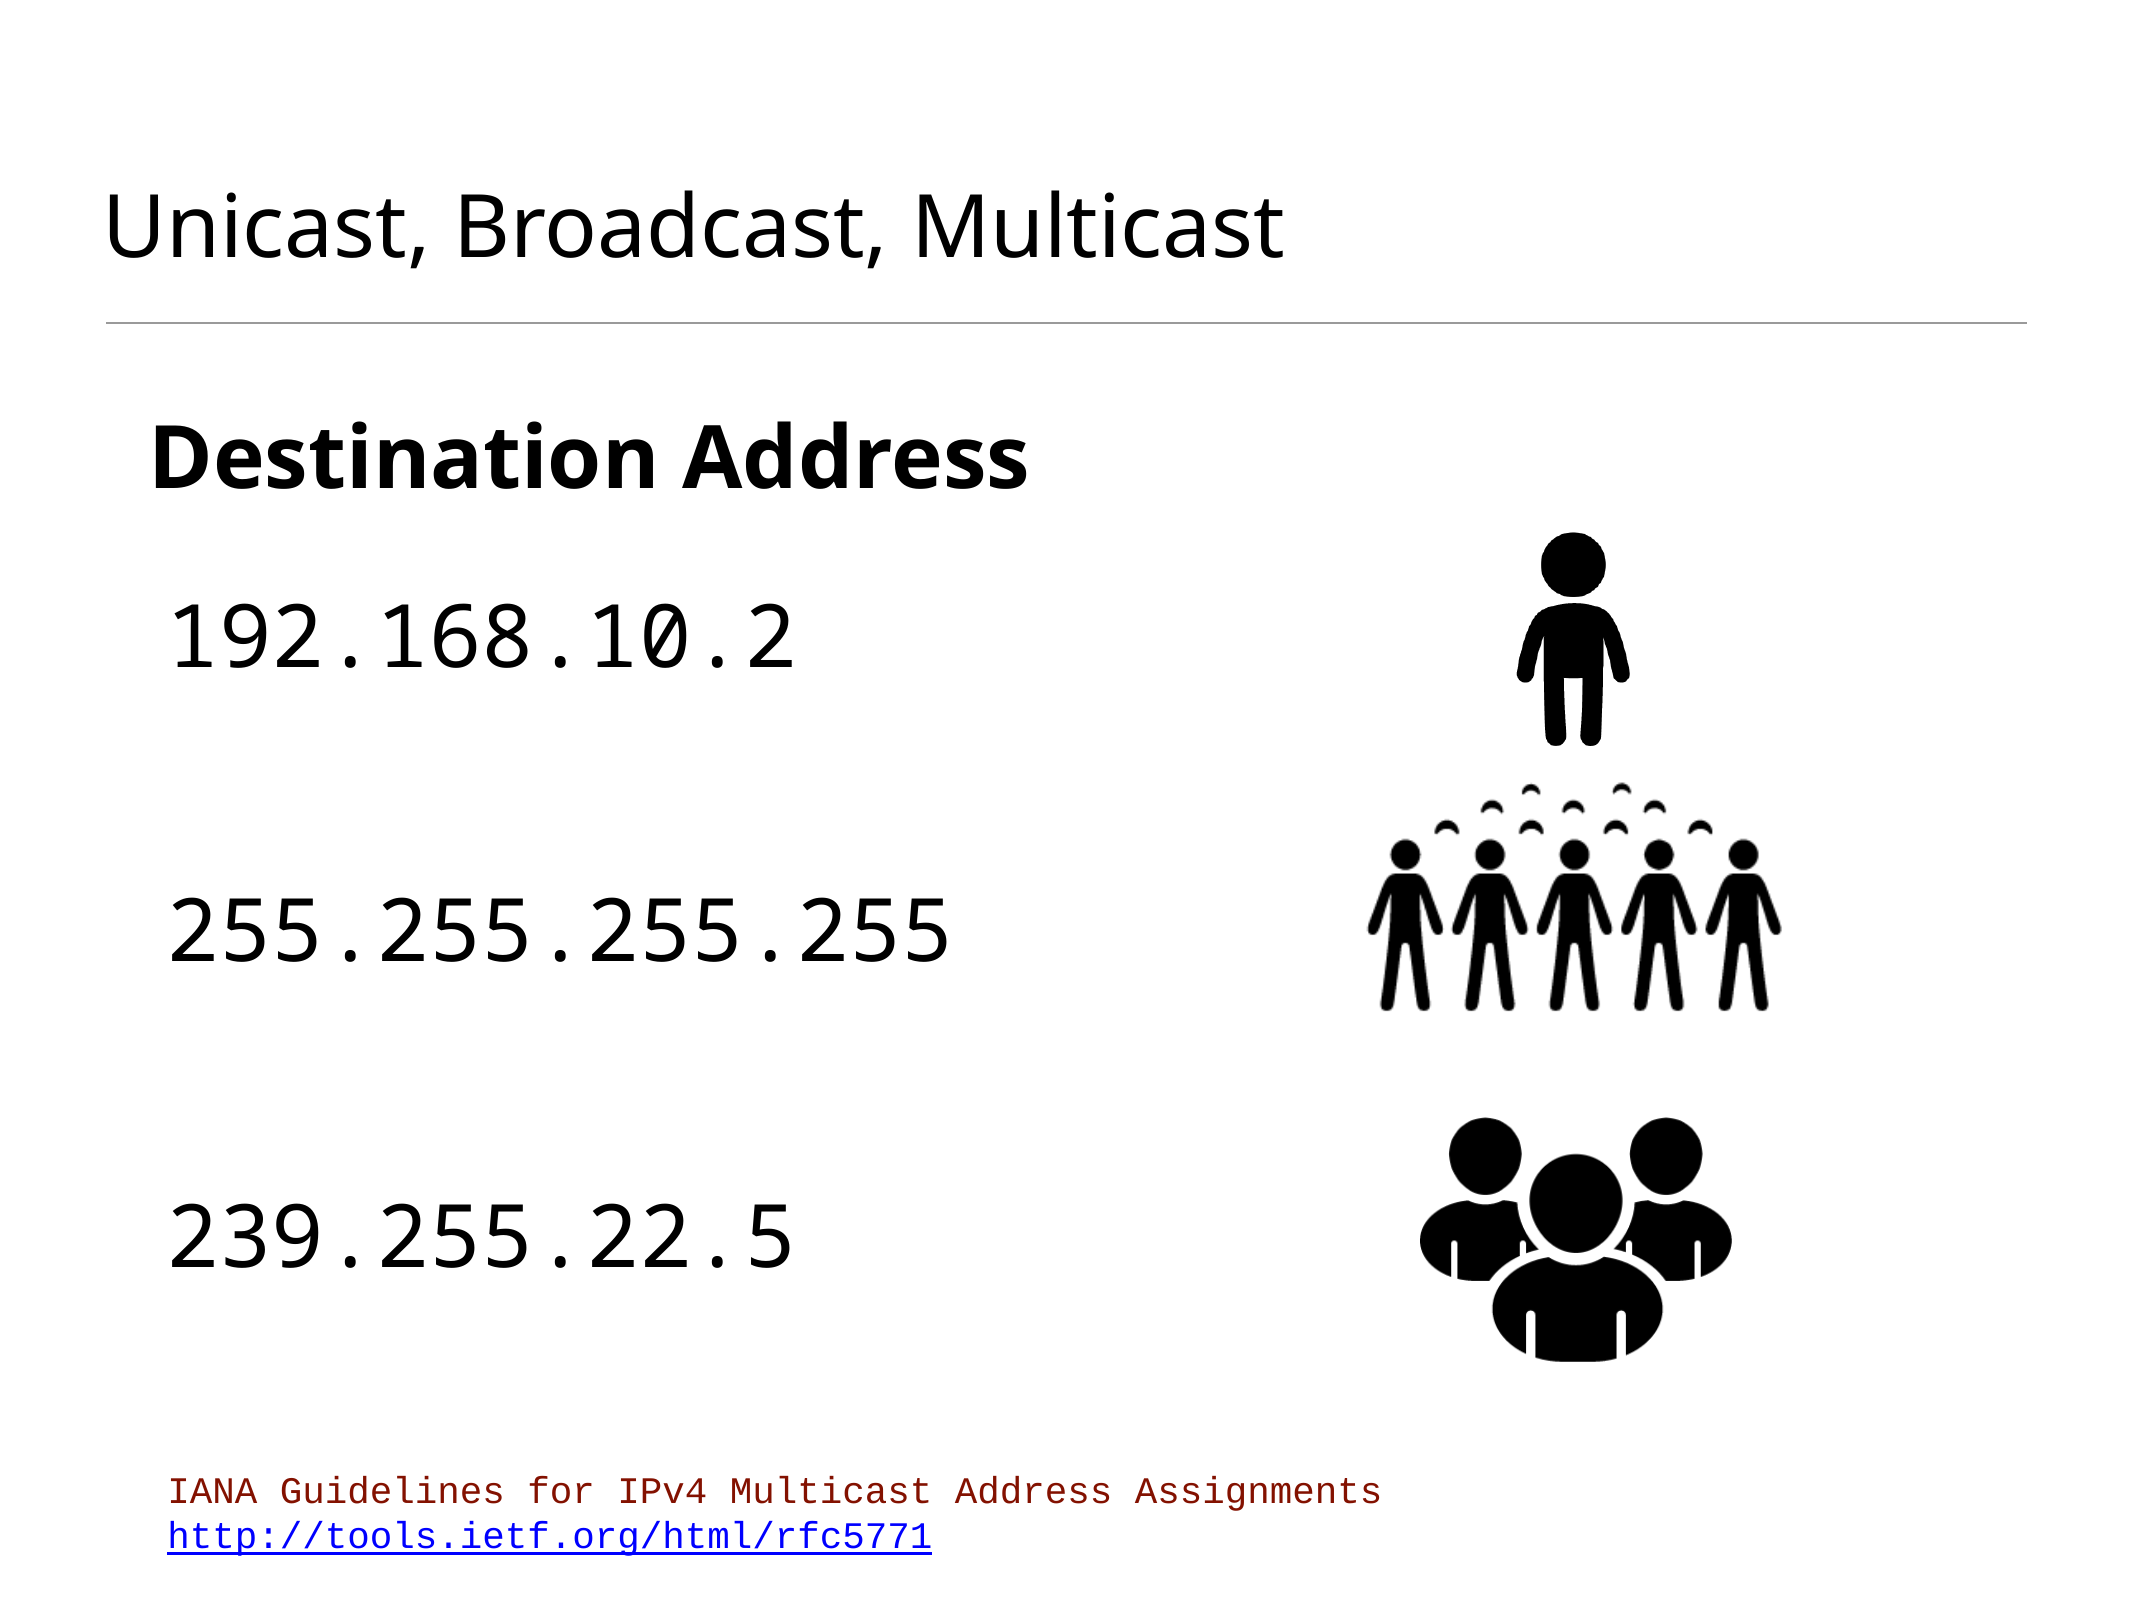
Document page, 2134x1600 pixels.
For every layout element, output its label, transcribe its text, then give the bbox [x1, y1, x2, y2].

title Unicast, Broadcast, Multicast [93, 53, 2041, 284]
text_box IANA Guidelines for IPv4 Multicast Address Assignments http://tools.ietf.org/html/rfc5771 [159, 1457, 1392, 1565]
text_box Destination Address [140, 392, 1040, 515]
picture [1328, 526, 1826, 1396]
text_box 255.255.255.255 [158, 865, 1324, 988]
text_box 192.168.10.2 [158, 572, 1457, 694]
text_box 239.255.22.5 [158, 1172, 1415, 1294]
